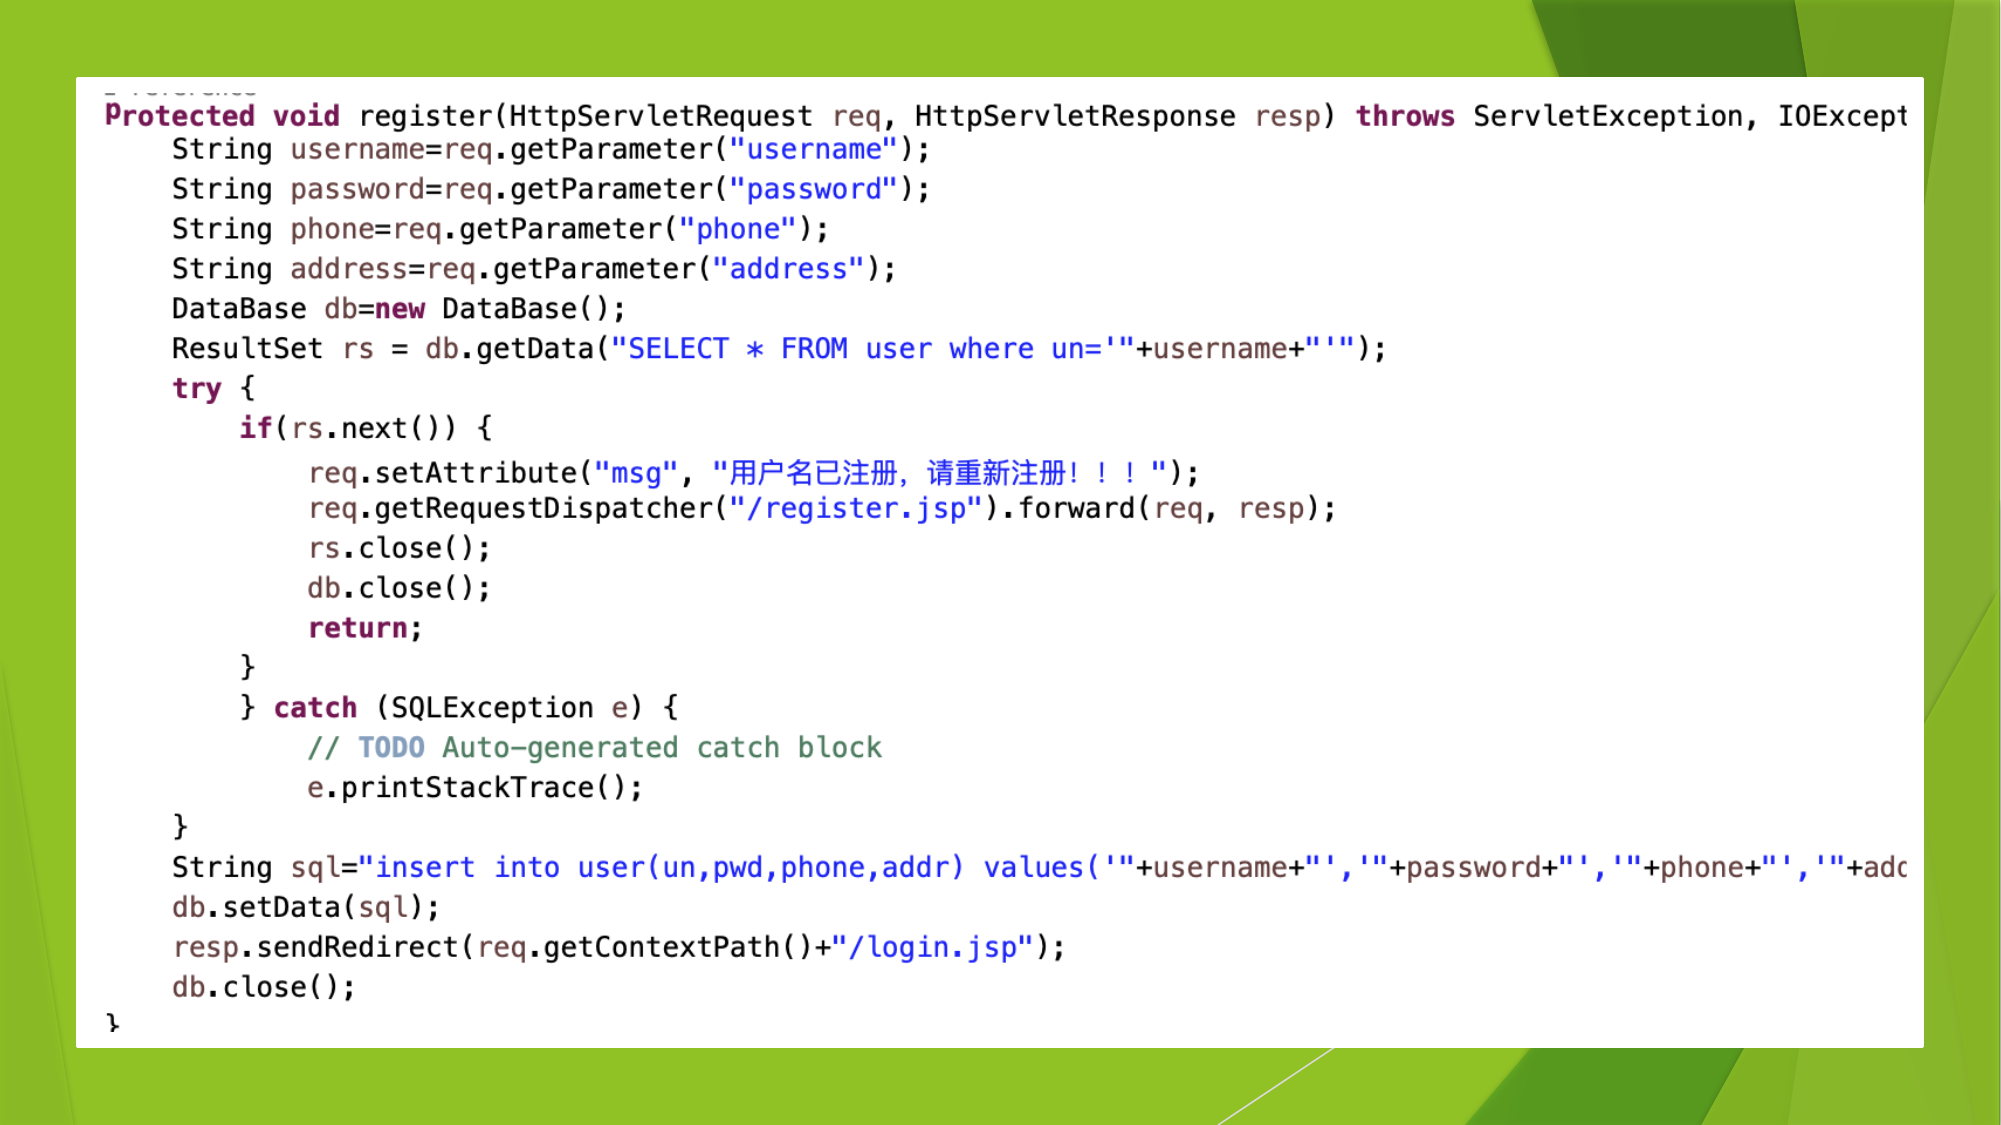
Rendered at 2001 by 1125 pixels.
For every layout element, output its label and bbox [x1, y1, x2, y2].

list [92, 93, 1908, 1032]
text_box [0, 0, 2000, 1125]
